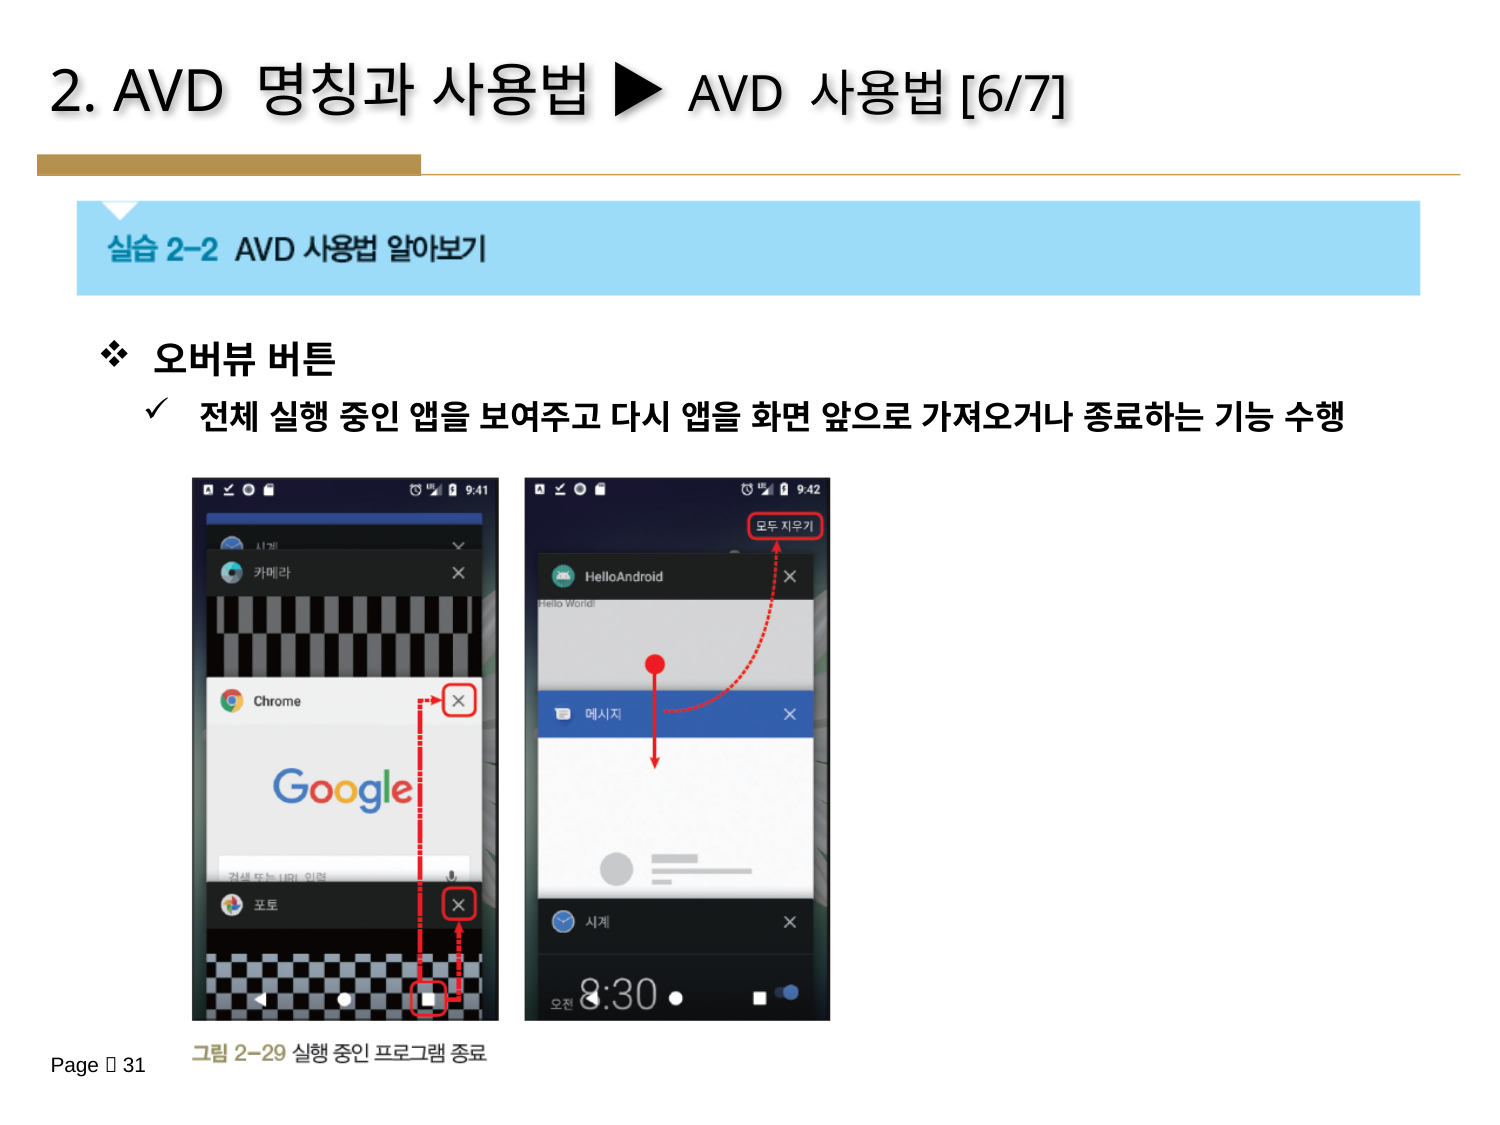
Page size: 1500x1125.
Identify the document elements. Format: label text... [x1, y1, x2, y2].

picture [177, 473, 835, 1076]
title 2. AVD 명칭과 사용법 ▶ AVD 사용법[6/7] [48, 53, 1448, 161]
picture [74, 197, 1422, 299]
list 오버뷰 버튼 전체 실행 중인 앱을 보여주고 다시 앱을 화면 앞으로 가져오거나 종료하는 기능 수행 [54, 335, 1500, 1051]
